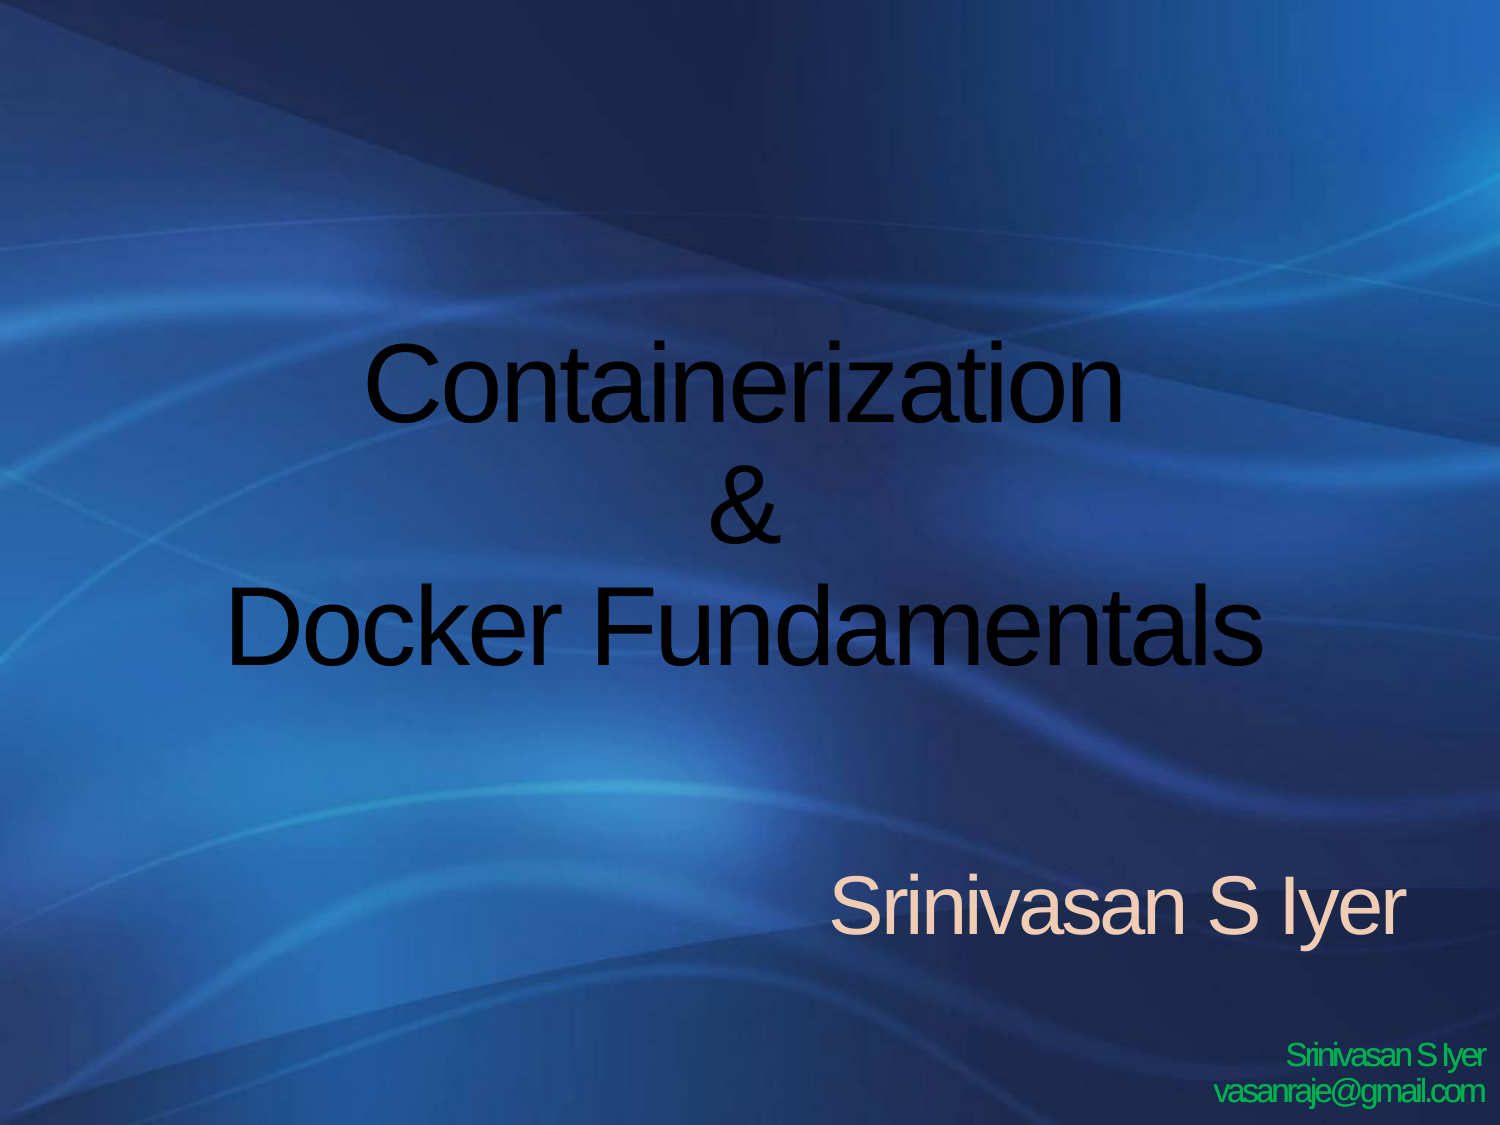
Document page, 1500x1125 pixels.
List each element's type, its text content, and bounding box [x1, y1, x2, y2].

title Containerization & Docker Fundamentals [39, 324, 1452, 875]
picture [0, 0, 1500, 1125]
text_box Srinivasan S Iyer [787, 862, 1450, 975]
